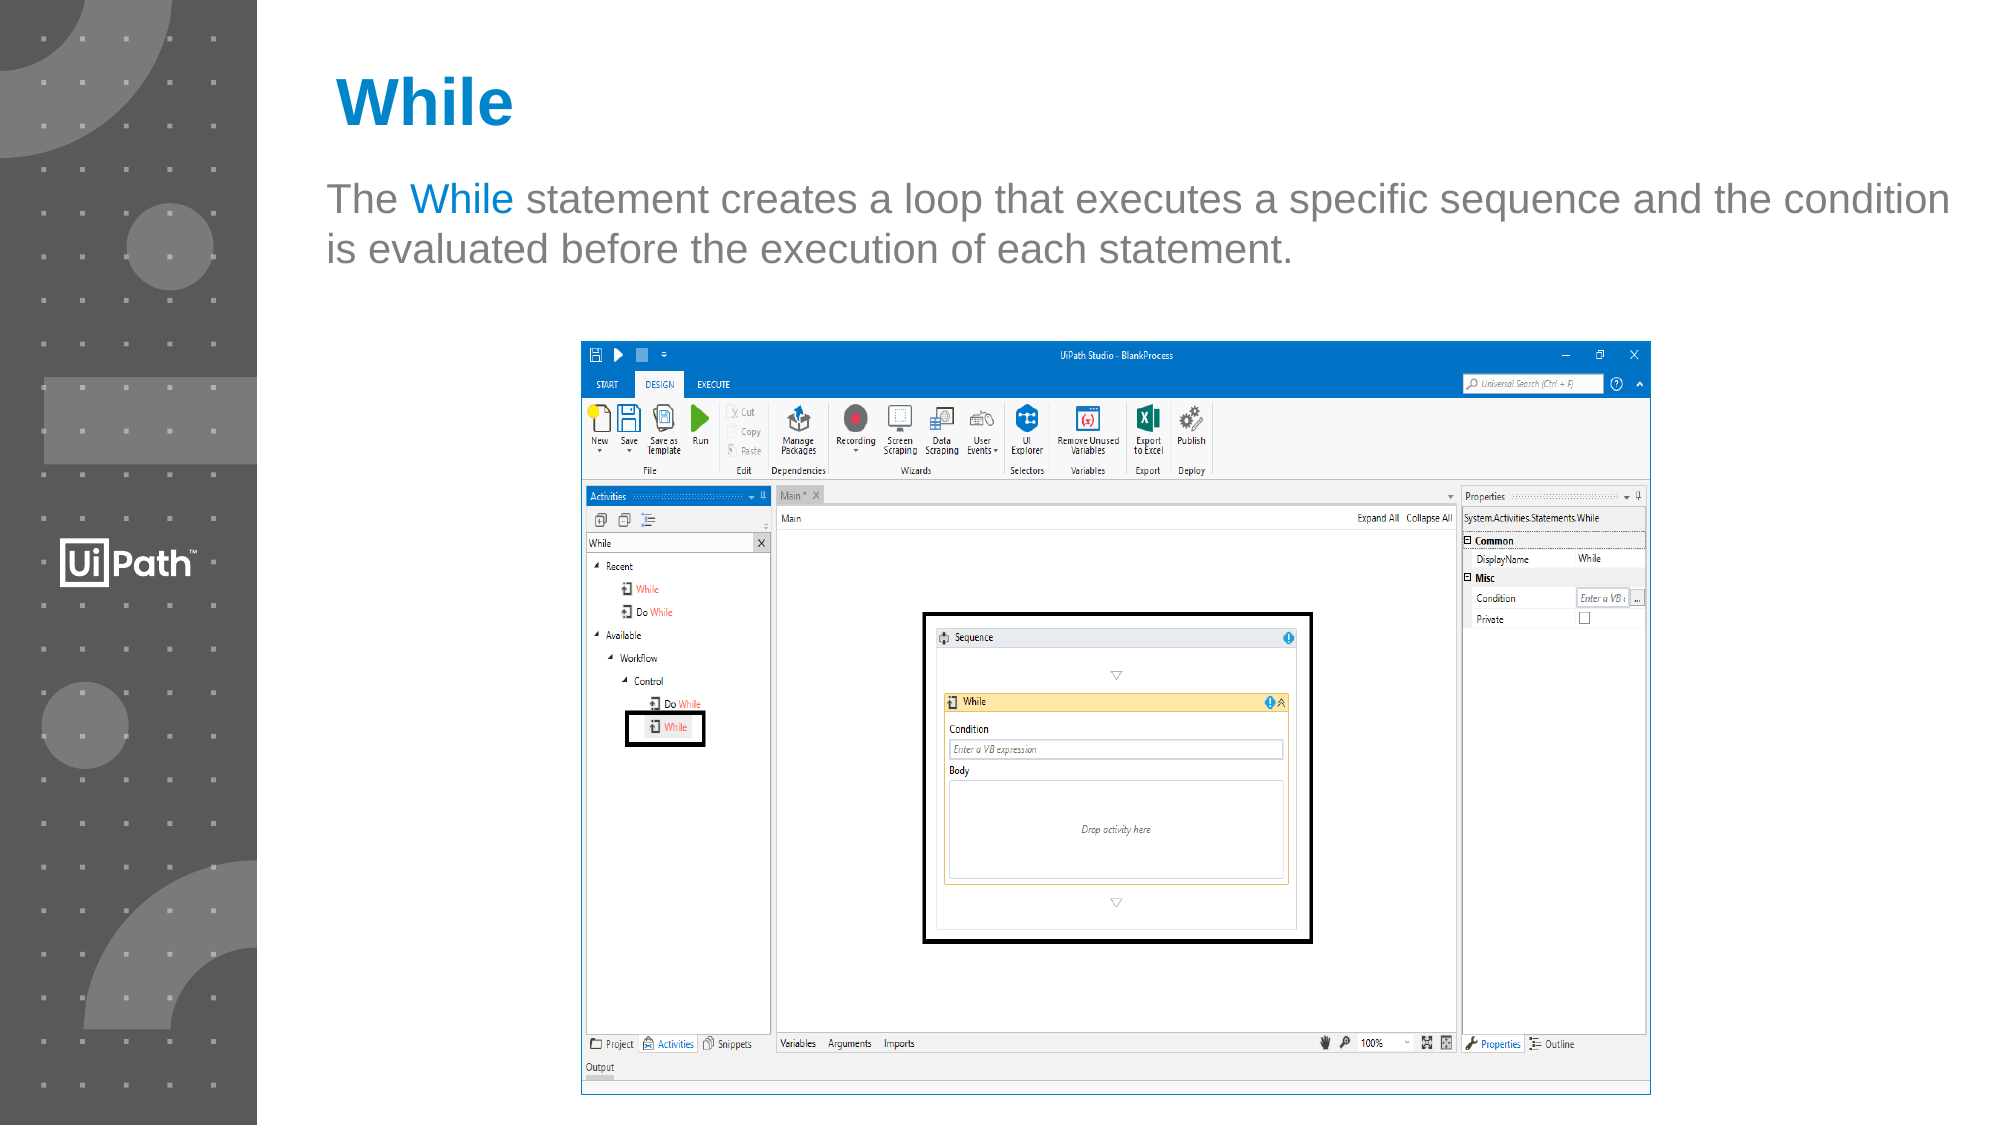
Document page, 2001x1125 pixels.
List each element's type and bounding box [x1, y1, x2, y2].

text_box [311, 27, 1974, 1095]
